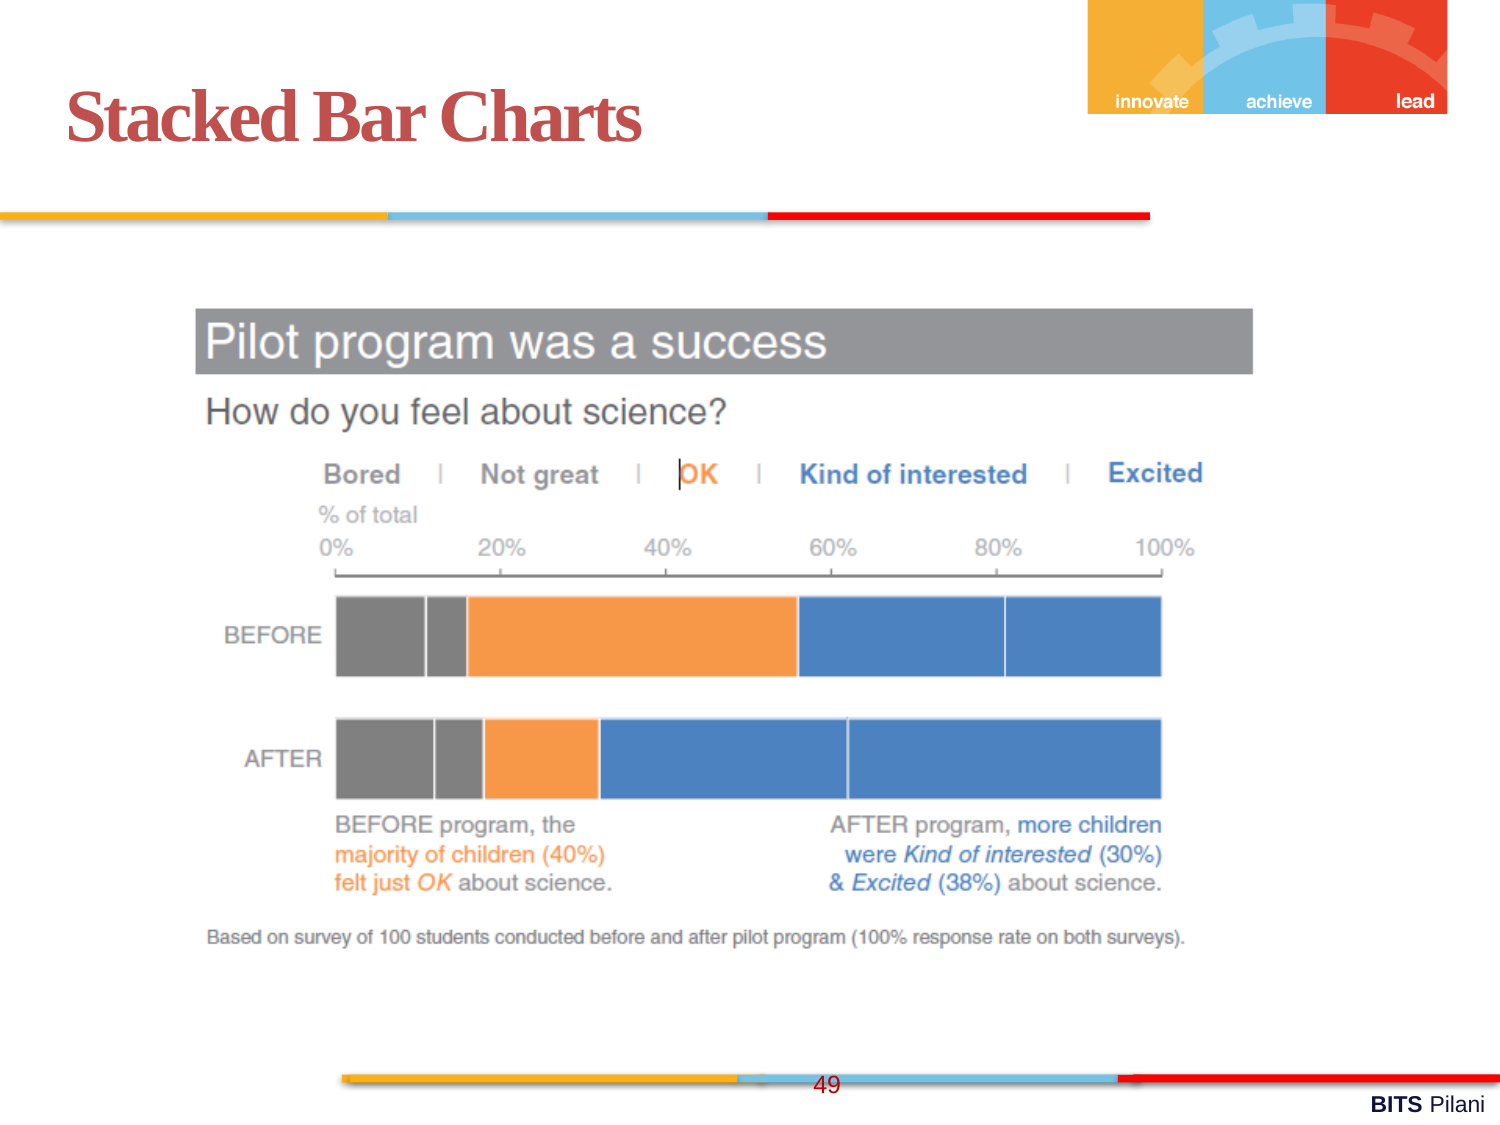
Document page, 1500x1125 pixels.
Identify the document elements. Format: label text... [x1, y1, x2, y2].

picture [1087, 0, 1448, 114]
slide_number 49 [506, 1053, 857, 1114]
list Stacked Bar Charts [49, 24, 1088, 213]
picture [174, 300, 1273, 966]
